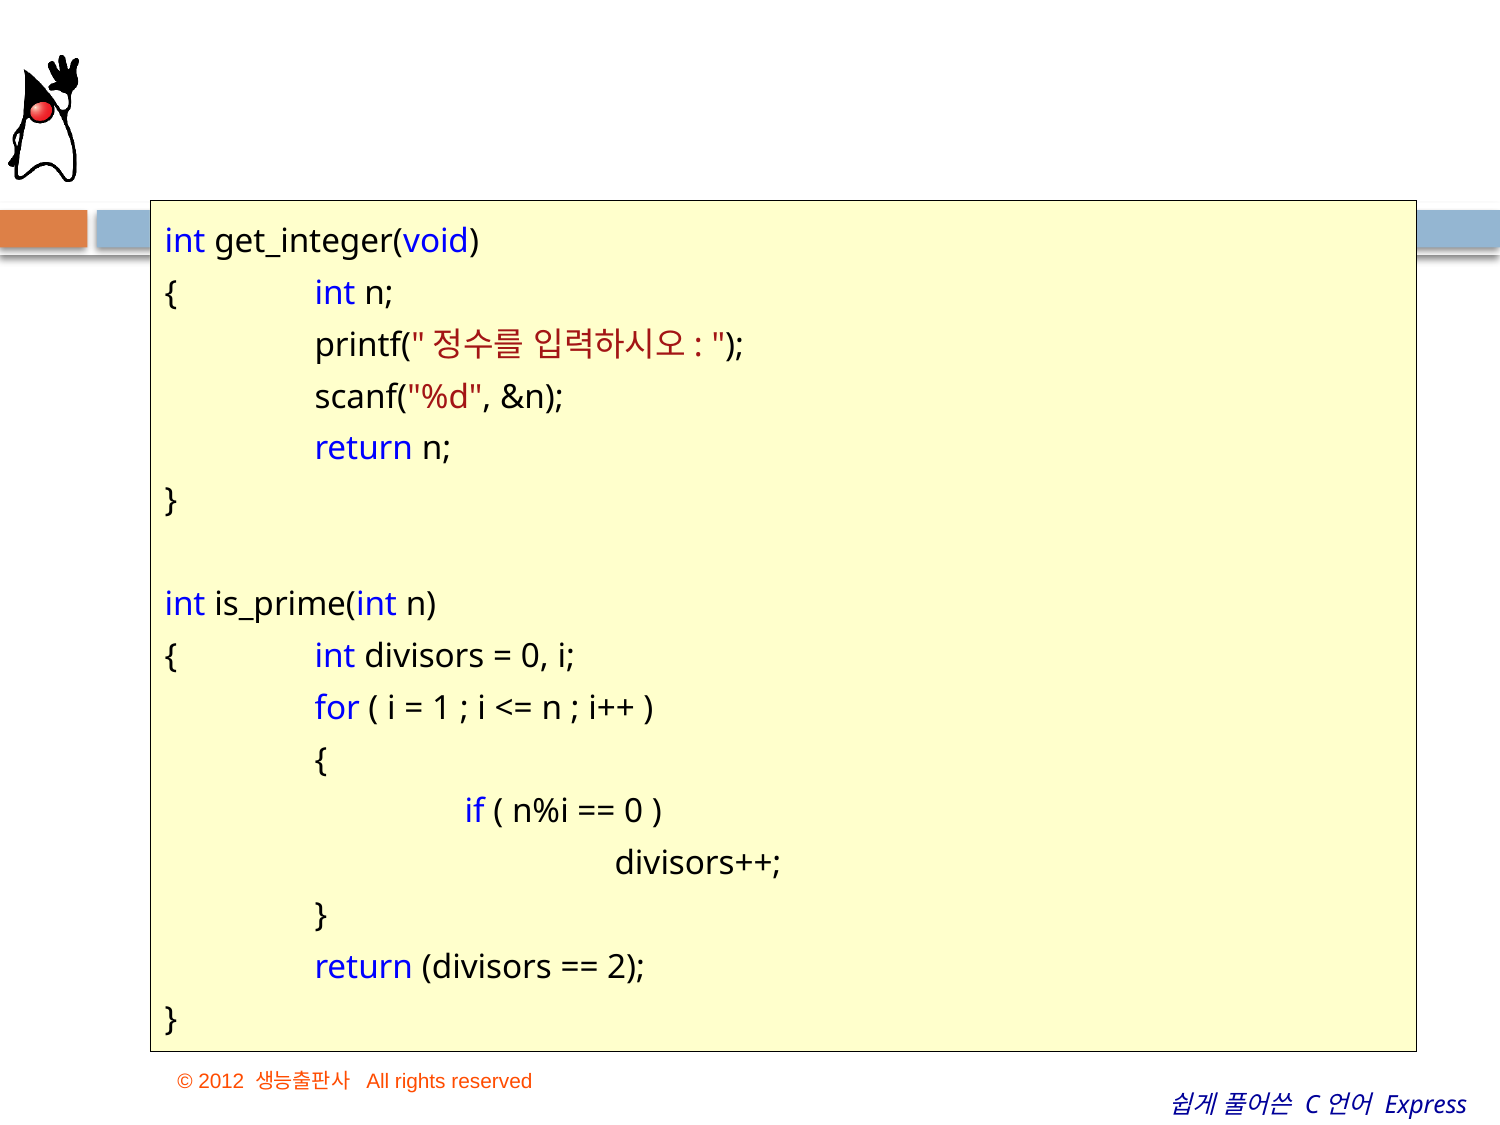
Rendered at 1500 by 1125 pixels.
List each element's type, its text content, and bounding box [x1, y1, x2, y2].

text_box int get_integer(void) { int n; printf("정수를 입력하시오: "); scanf("%d", &n); return n; } int is_prime(int n) { int divisors = 0, i; for ( i = 1 ; i <= n ; i++ ) { if ( n%i == 0 ) divisors++; } return (divisors == 2); } [149, 200, 1417, 1052]
picture [8, 55, 79, 182]
